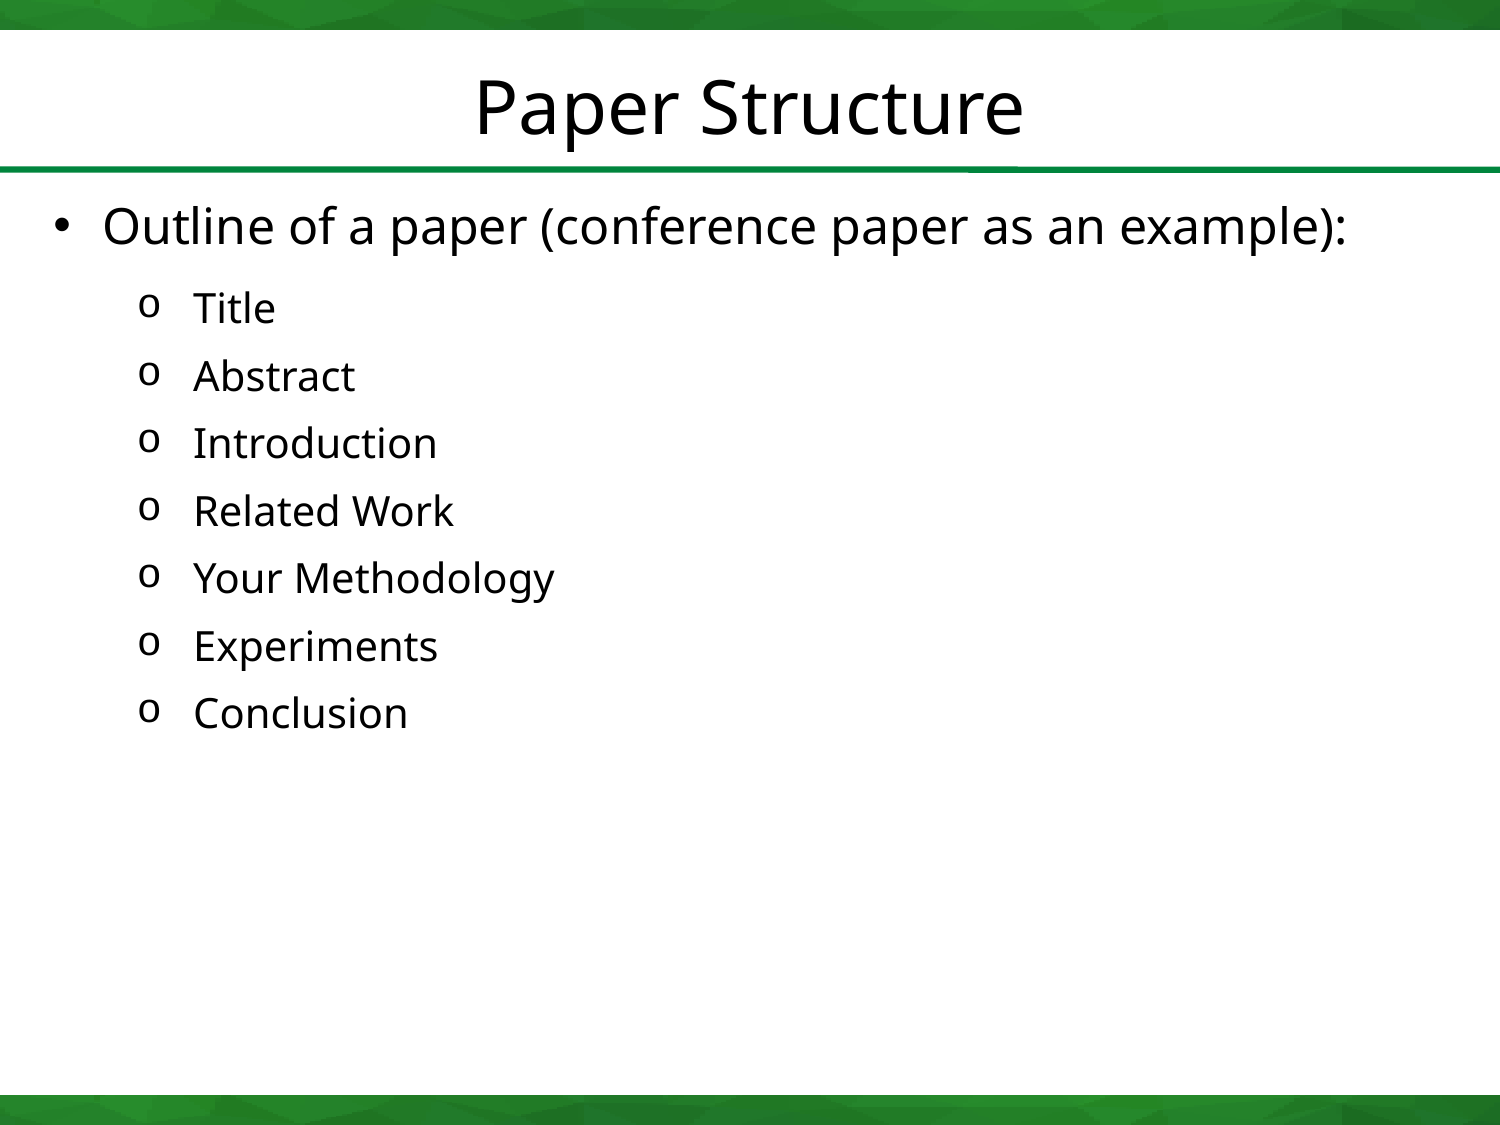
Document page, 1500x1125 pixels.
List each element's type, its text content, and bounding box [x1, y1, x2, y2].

picture [0, 0, 1500, 30]
picture [0, 1094, 1500, 1125]
text_box Title Abstract Introduction Related Work Your Methodology Experiments Conclusion [121, 262, 1458, 740]
text_box Outline of a paper (conference paper as an example): [38, 186, 1439, 263]
text_box Paper Structure [0, 56, 1500, 152]
